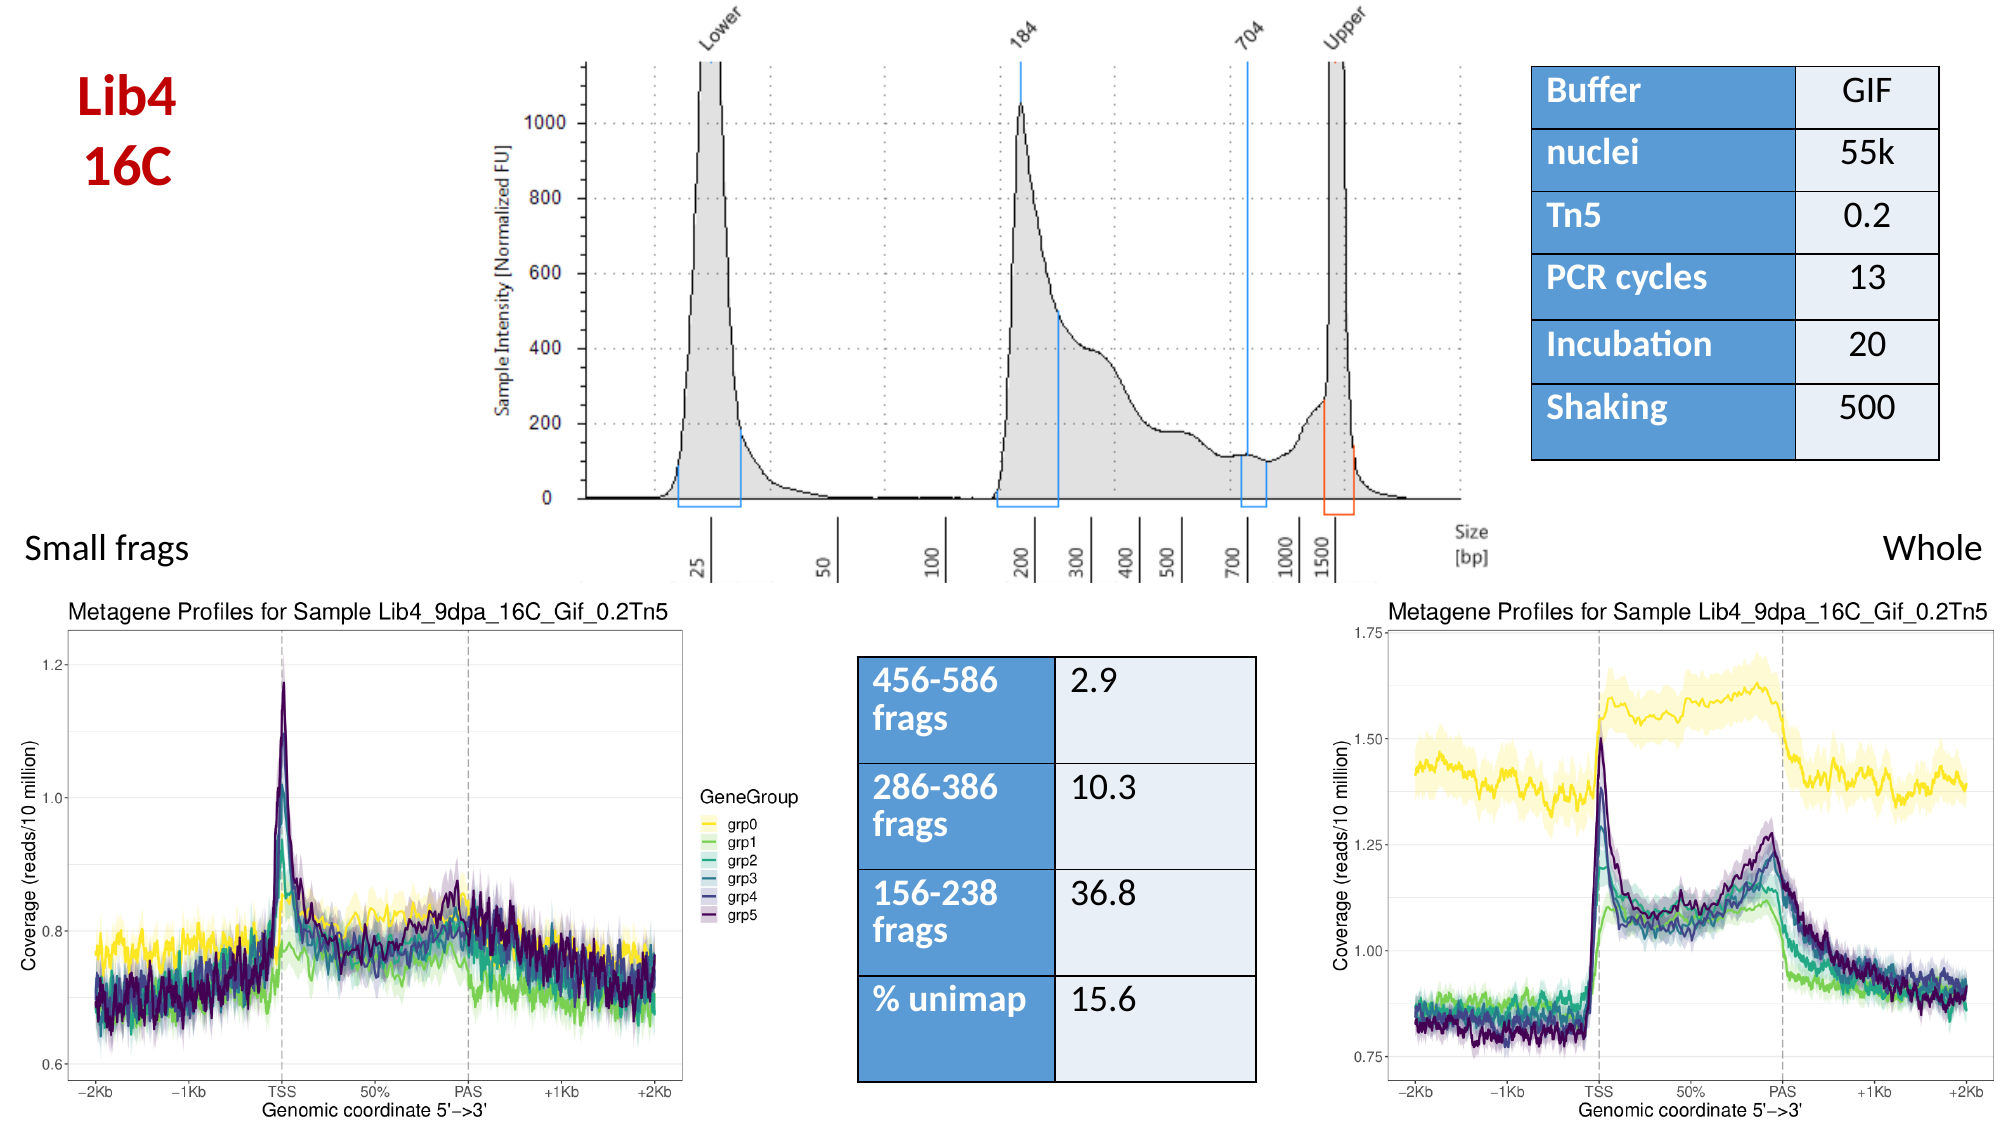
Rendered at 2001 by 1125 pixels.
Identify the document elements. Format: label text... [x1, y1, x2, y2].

table_header 2.9 [1056, 658, 1255, 763]
text_box Whole [1868, 515, 1998, 575]
table_header Buffer [1532, 67, 1795, 128]
table_header GIF [1796, 67, 1938, 128]
table_cell 20 [1796, 321, 1938, 383]
picture [0, 595, 801, 1125]
table_cell 10.3 [1056, 764, 1255, 869]
table_cell % unimap [859, 977, 1054, 1081]
table_cell 0.2 [1796, 192, 1938, 253]
table_cell 15.6 [1056, 977, 1255, 1081]
text_box Lib4 16C [0, 49, 255, 205]
table_cell 13 [1796, 255, 1938, 319]
picture [1311, 595, 2000, 1125]
table_cell PCR cycles [1532, 255, 1795, 319]
picture [487, 0, 1513, 583]
text_box Small frags [9, 515, 205, 575]
table_cell 55k [1796, 130, 1938, 191]
table_cell Shaking [1532, 385, 1795, 459]
table_cell Tn5 [1532, 192, 1795, 253]
table_cell Incubation [1532, 321, 1795, 383]
table_header 456-586 frags [859, 658, 1054, 763]
table_cell 500 [1796, 385, 1938, 459]
table_cell 36.8 [1056, 870, 1255, 975]
table_cell 286-386 frags [859, 764, 1054, 869]
table_cell 156-238 frags [859, 870, 1054, 975]
table_cell nuclei [1532, 130, 1795, 191]
